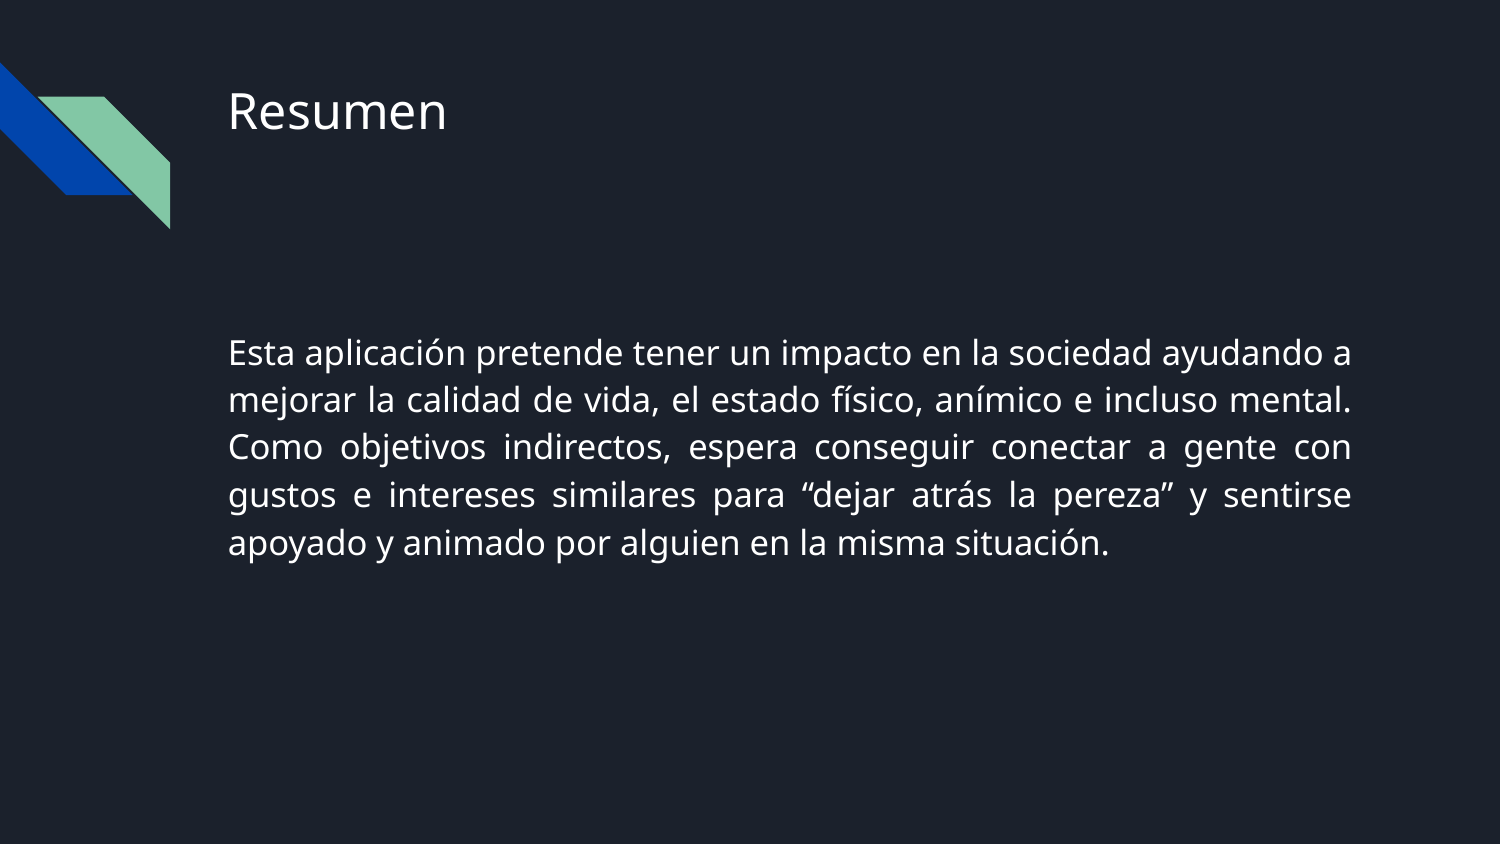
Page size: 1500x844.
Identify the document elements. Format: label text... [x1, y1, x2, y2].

list Esta aplicación pretende tener un impacto en la sociedad ayudando a mejorar la calidad de vida, el estado físico, anímico e incluso mental. Como objetivos indirectos, espera conseguir conectar a gente con gustos e intereses similares para “dejar atrás la pereza” y sentirse apoyado y animado por alguien en la misma situación. [212, 309, 1368, 621]
title Resumen [212, 64, 1368, 215]
